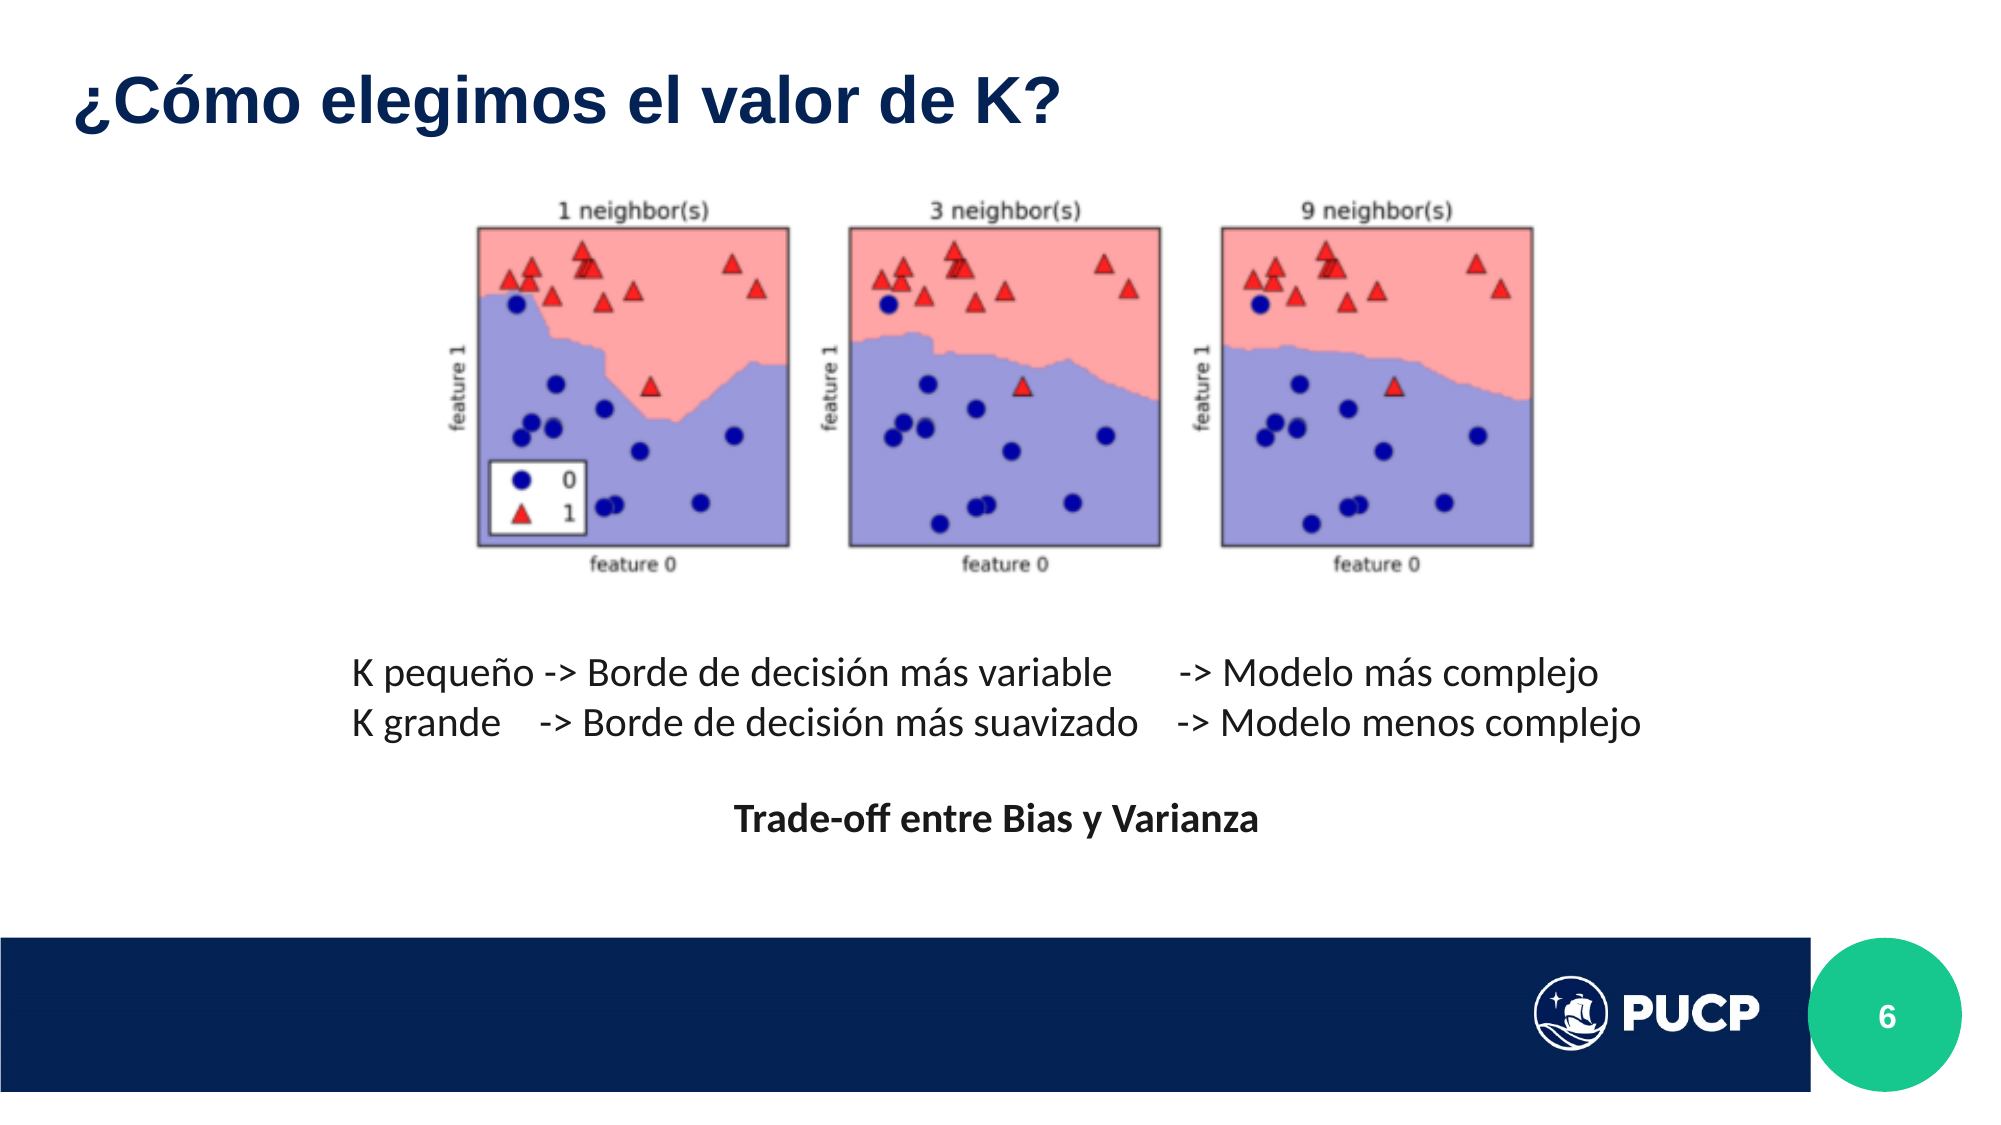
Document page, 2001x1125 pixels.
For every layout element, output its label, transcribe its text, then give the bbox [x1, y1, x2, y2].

text_box K pequeño -> Borde de decisión más variable -> Modelo más complejo K grande -> Borde de decisión más suavizado -> Modelo menos complejo [337, 637, 1781, 753]
picture [0, 937, 1811, 1092]
text_box ¿Cómo elegimos el valor de K? [57, 50, 1837, 153]
picture [388, 182, 1547, 608]
slide_number 6 [1836, 984, 1939, 1045]
text_box Trade-off entre Bias y Varianza [718, 783, 1282, 849]
